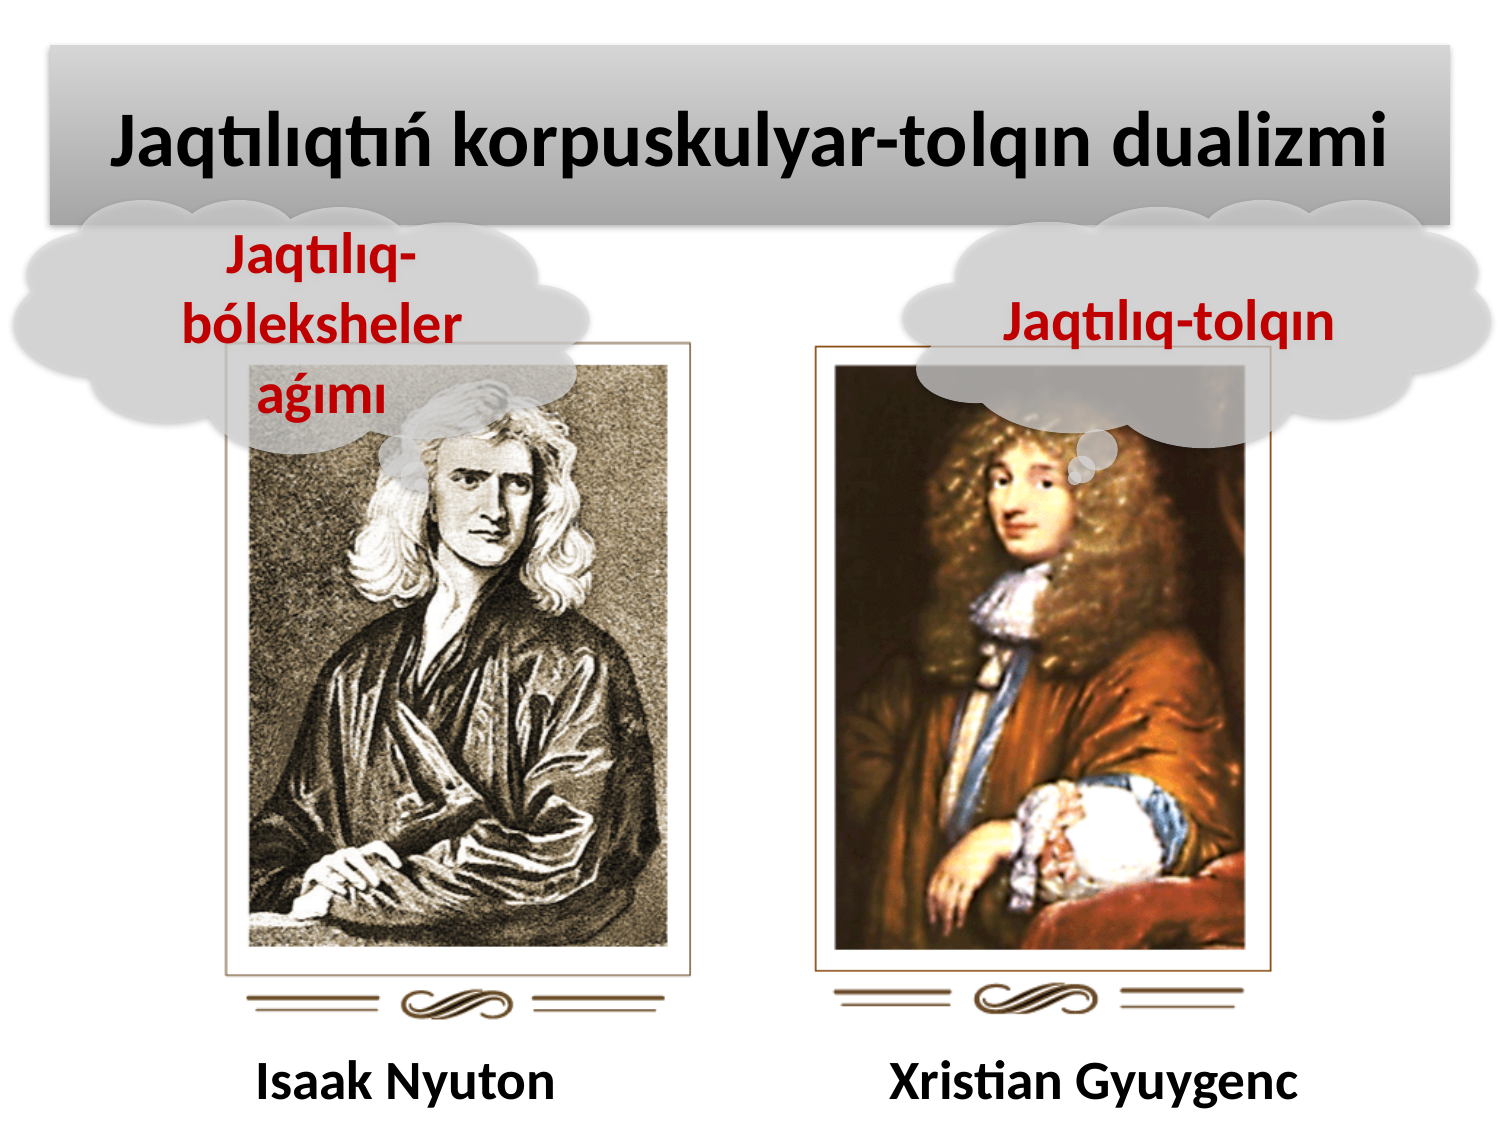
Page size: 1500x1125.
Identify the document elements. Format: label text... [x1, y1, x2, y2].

list Xristian Gyuygenc [762, 262, 1425, 1125]
text_box Jaqtılıq-tolqın [902, 199, 1492, 424]
picture [222, 339, 694, 1024]
list Isaak Nyuton [75, 262, 738, 1125]
picture [811, 343, 1275, 1022]
text_box Jaqtılıq-bóleksheler аǵımı [13, 199, 590, 427]
title Jaqtılıqtıń korpuskulyar-tolqın dualizmi [50, 45, 1450, 225]
